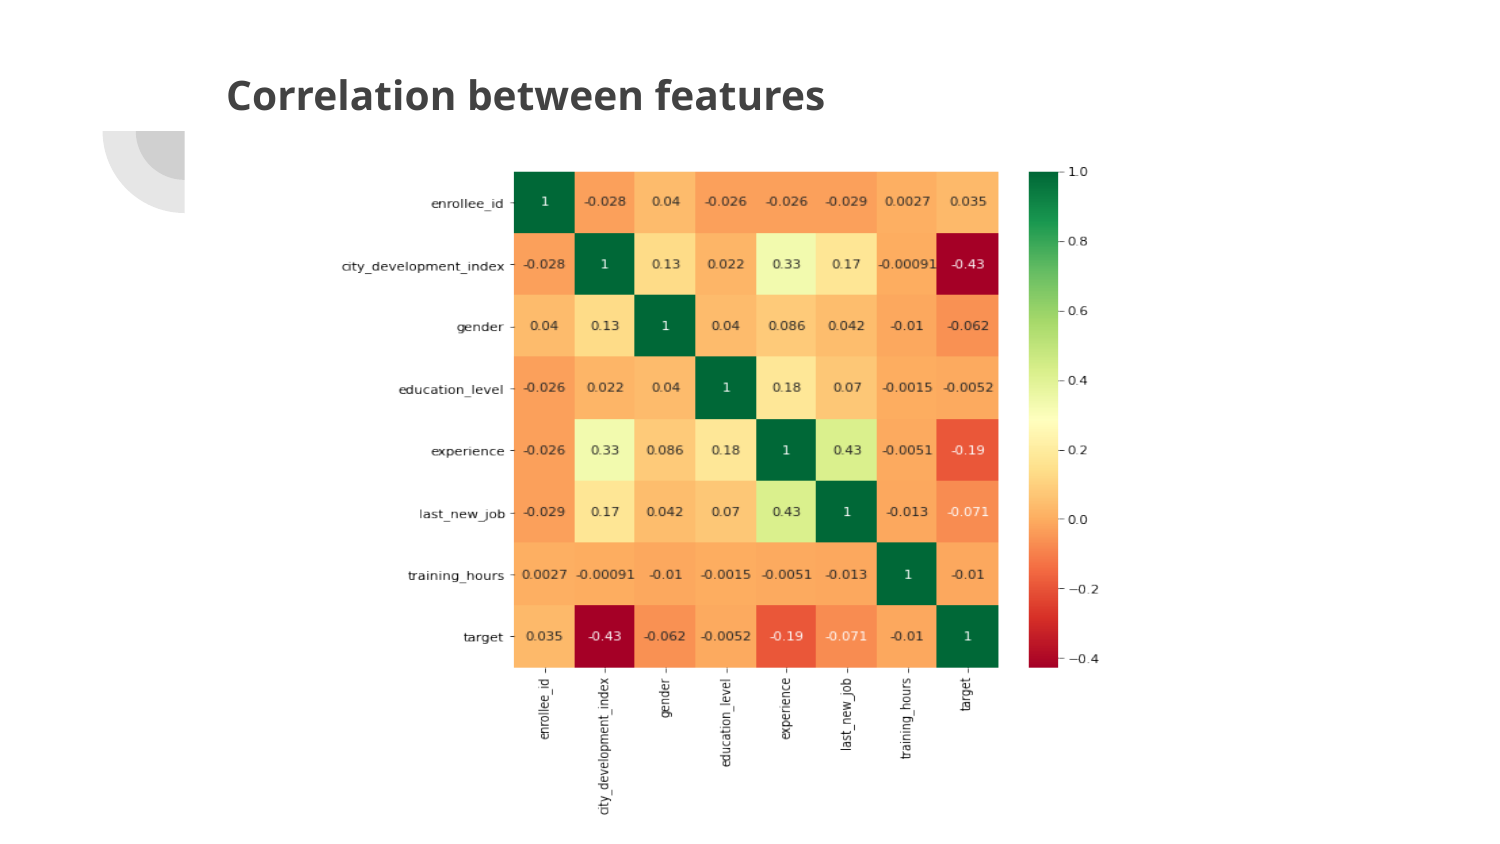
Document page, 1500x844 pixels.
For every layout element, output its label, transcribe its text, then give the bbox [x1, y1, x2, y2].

picture [331, 158, 1111, 822]
title Correlation between features [211, 54, 1365, 219]
